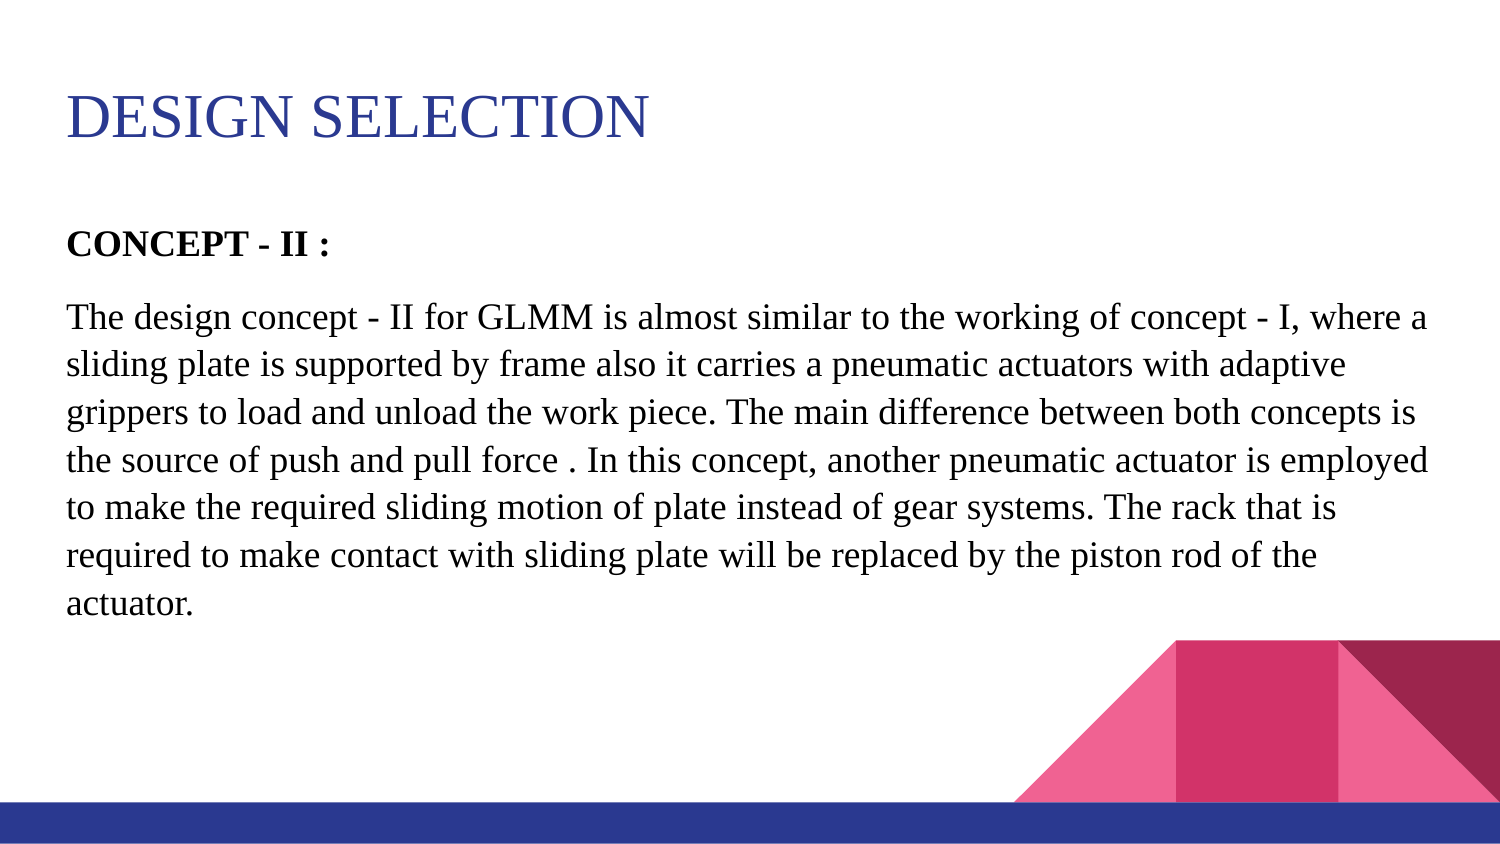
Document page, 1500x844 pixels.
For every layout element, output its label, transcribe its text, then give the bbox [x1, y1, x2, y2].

list CONCEPT - II : The design concept - II for GLMM is almost similar to the working of concept - I, where a sliding plate is supported by frame also it carries a pneumatic actuators with adaptive grippers to load and unload the work piece. The main difference between both concepts is the source of push and pull force . In this concept, another pneumatic actuator is employed to make the required sliding motion of plate instead of gear systems. The rack that is required to make contact with sliding plate will be replaced by the piston rod of the actuator. [51, 201, 1449, 750]
title DESIGN SELECTION [51, 67, 1449, 167]
